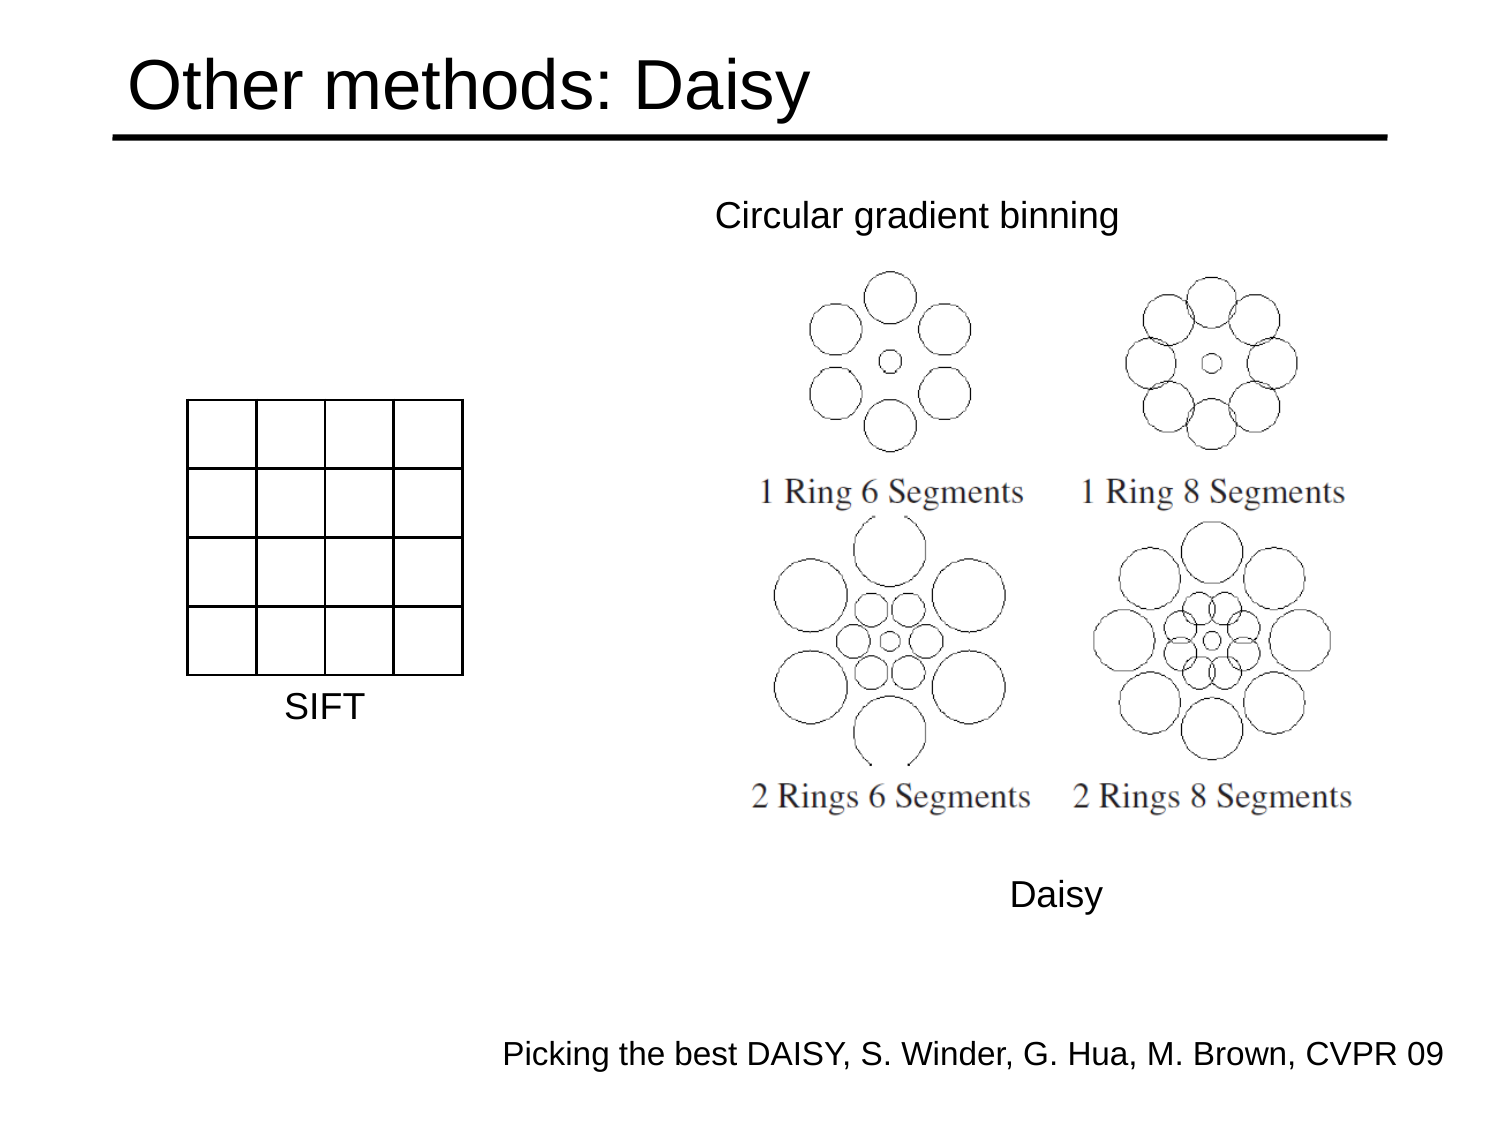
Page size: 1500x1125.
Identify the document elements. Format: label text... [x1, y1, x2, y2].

table_cell [395, 608, 461, 674]
table_cell [189, 608, 255, 674]
table_cell [189, 470, 255, 536]
table_cell [395, 470, 461, 536]
table_header [395, 401, 461, 467]
table_cell [326, 608, 392, 674]
title Other methods: Daisy [112, 12, 1388, 150]
text_box Circular gradient binning [700, 184, 1413, 244]
picture [737, 262, 1369, 826]
text_box Daisy [981, 862, 1132, 923]
text_box SIFT [249, 674, 400, 735]
table_header [258, 401, 324, 467]
table_cell [326, 470, 392, 536]
table_cell [326, 539, 392, 605]
table_cell [258, 608, 324, 674]
table_cell [189, 539, 255, 605]
table_cell [395, 539, 461, 605]
text_box Picking the best DAISY, S. Winder, G. Hua, M. Brown, CVPR 09 [487, 1024, 1475, 1080]
table_cell [258, 470, 324, 536]
table_header [326, 401, 392, 467]
table_cell [258, 539, 324, 605]
table_header [189, 401, 255, 467]
